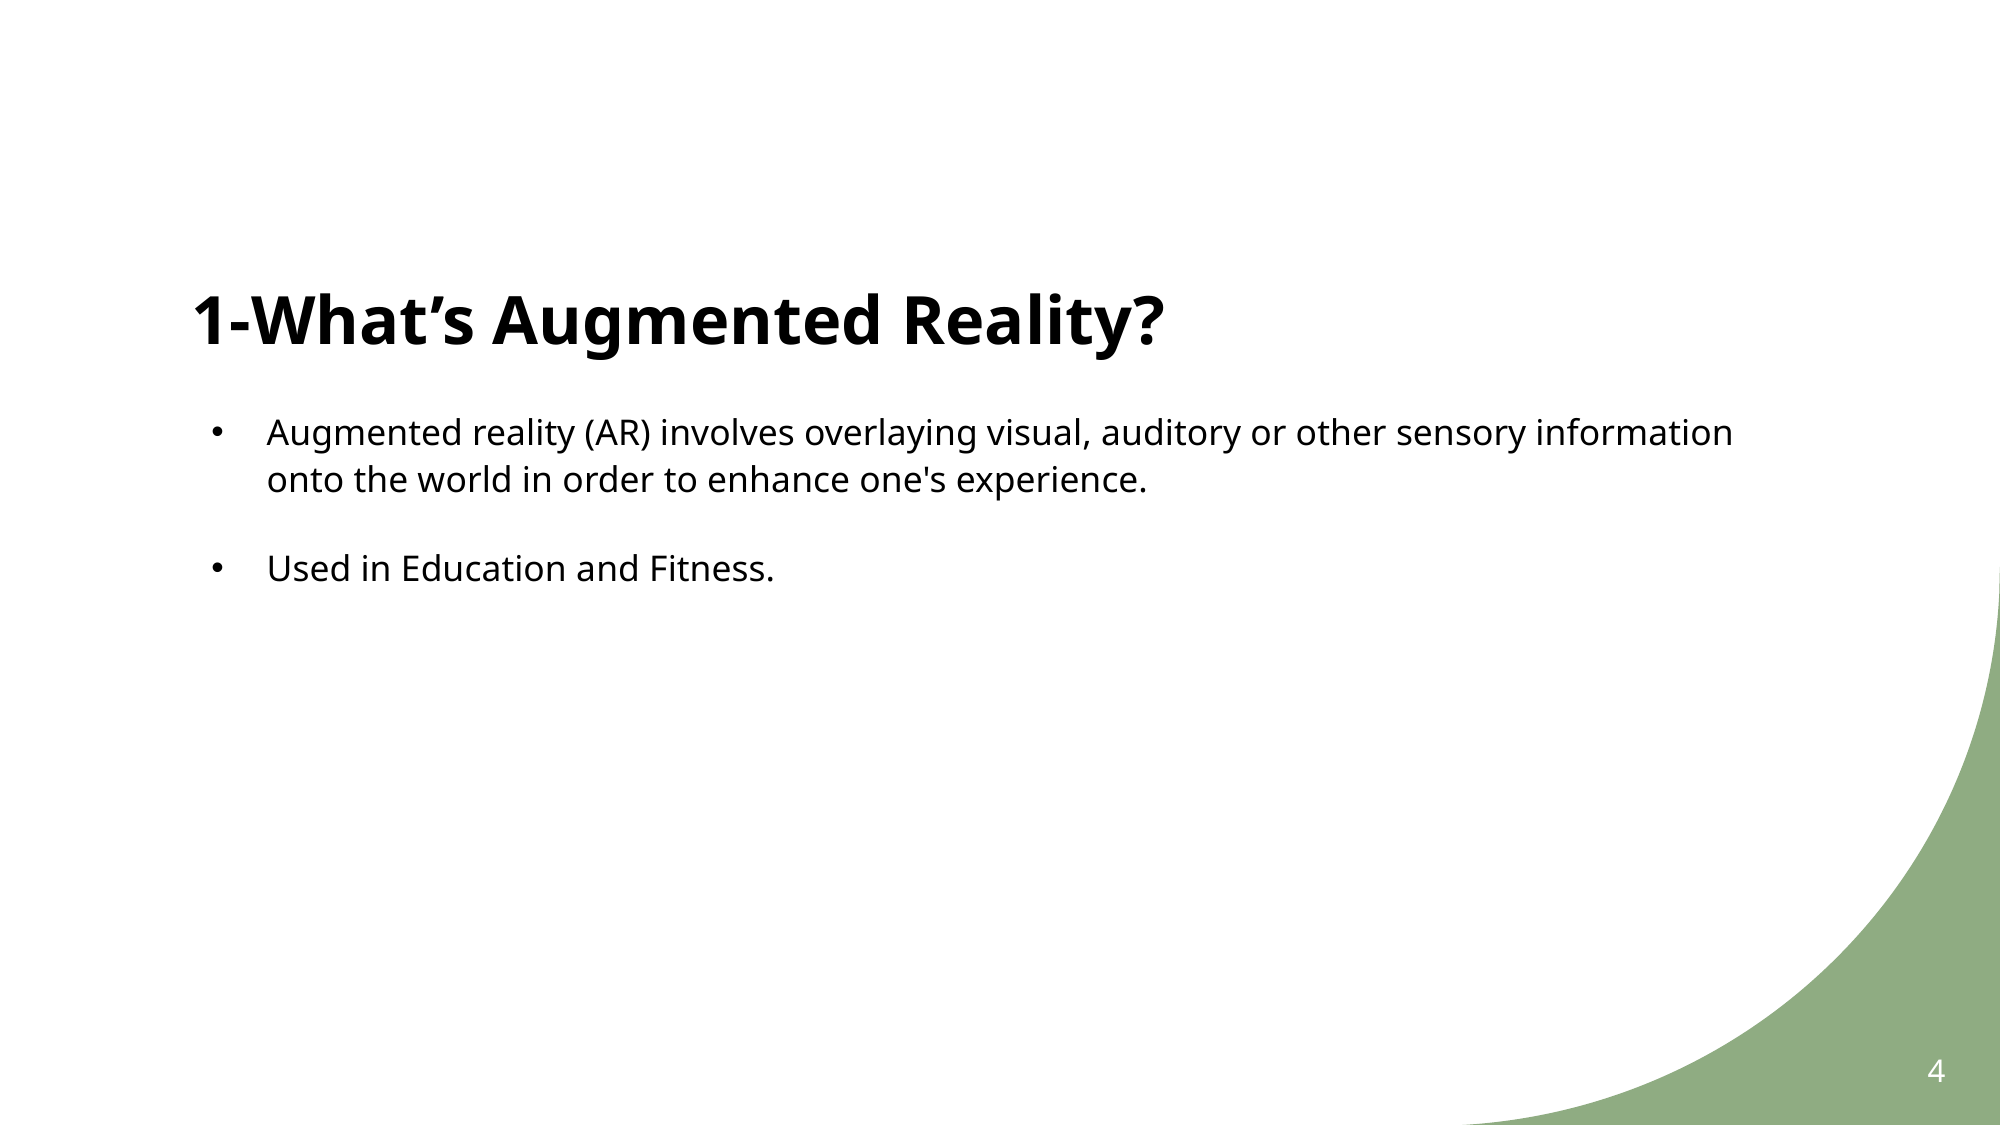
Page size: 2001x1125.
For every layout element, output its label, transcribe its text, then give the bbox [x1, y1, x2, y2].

title 1-What’s Augmented Reality? [176, 118, 1809, 366]
slide_number 4 [1893, 1042, 1961, 1103]
list Augmented reality (AR) involves overlaying visual, auditory or other sensory information onto the world in order to enhance one's experience. Used in Education and Fitness. [176, 398, 1809, 975]
